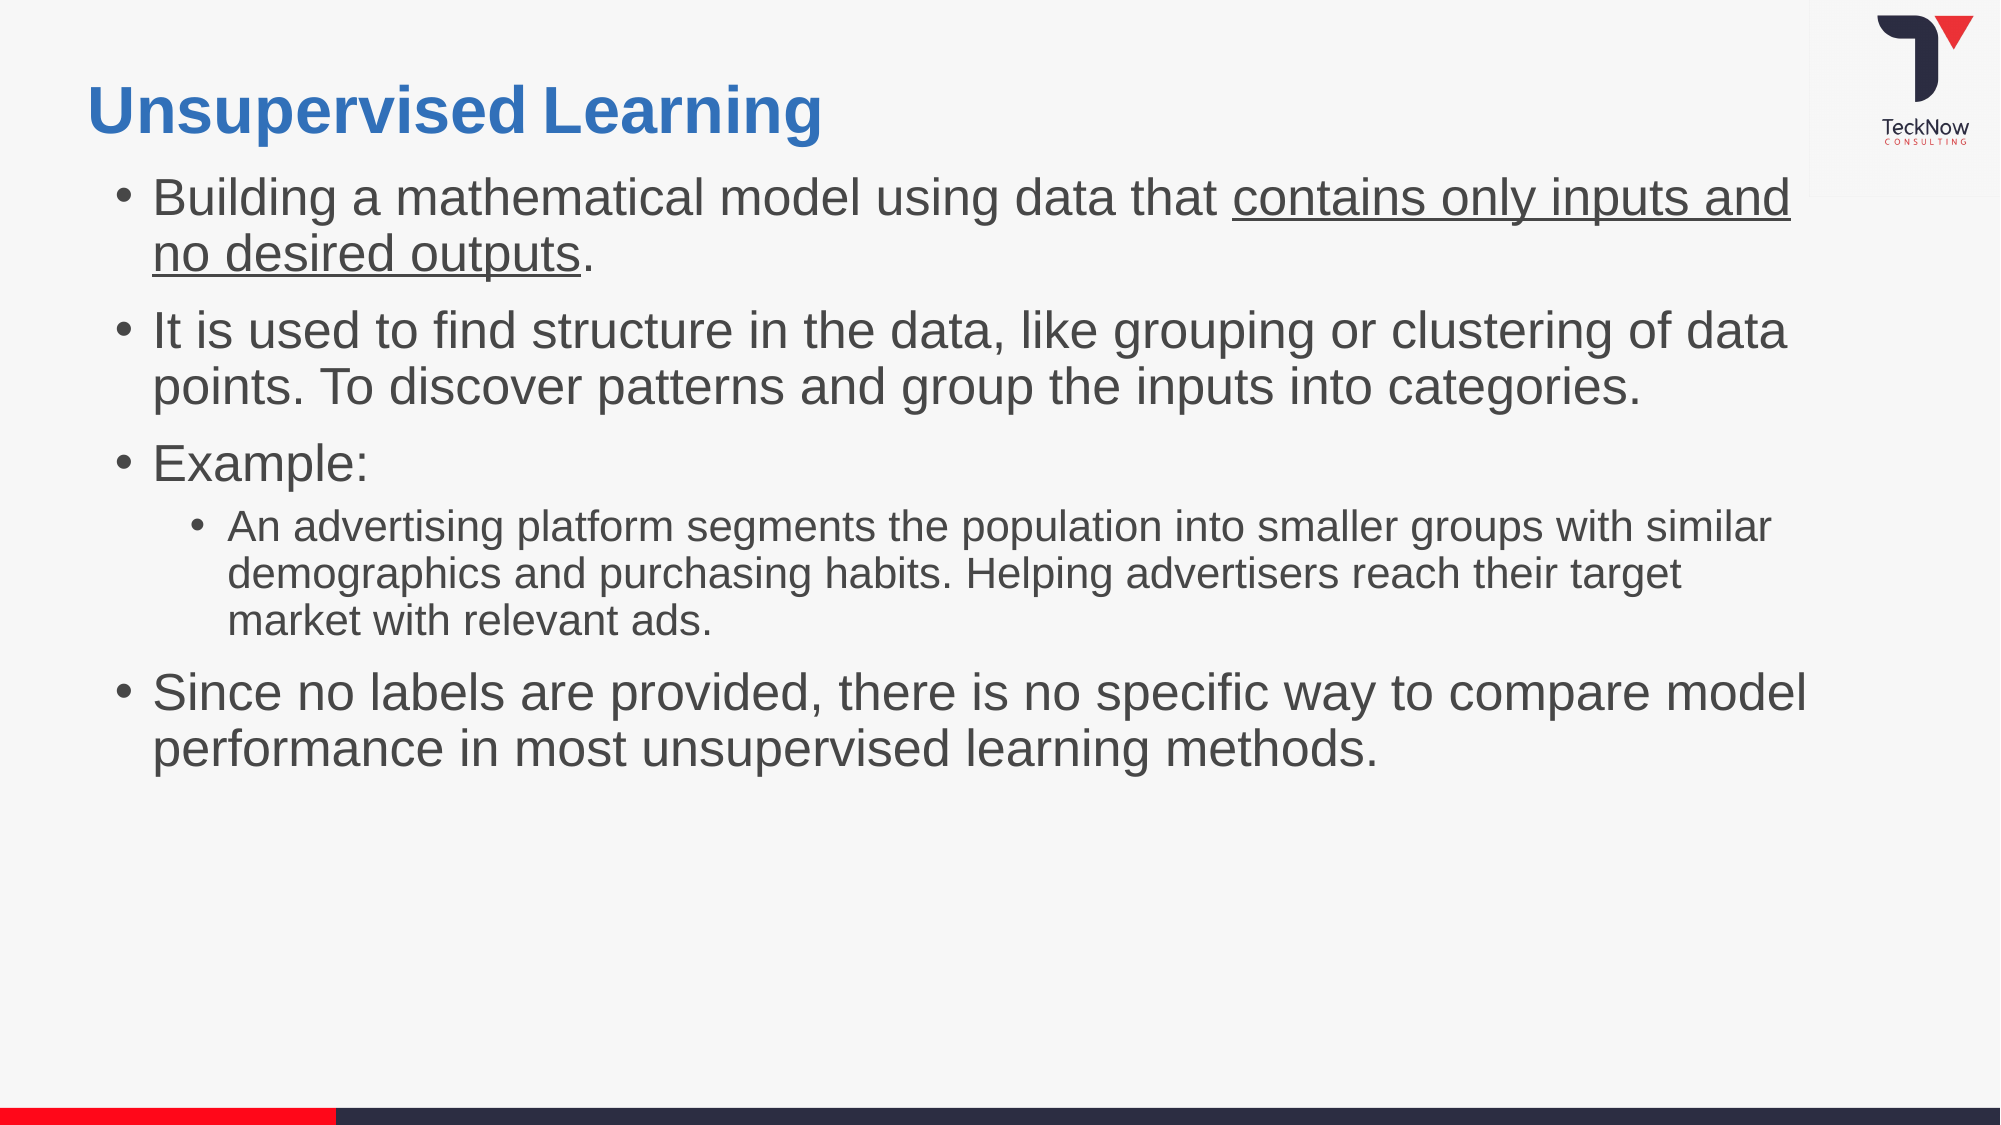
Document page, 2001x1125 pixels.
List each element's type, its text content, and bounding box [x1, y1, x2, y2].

list Building a mathematical model using data that contains only inputs and no desired outputs. It is used to find structure in the data, like grouping or clustering of data points. To discover patterns and group the inputs into categories. Example: An advertising platform segments the population into smaller groups with similar demographics and purchasing habits. Helping advertisers reach their target market with relevant ads. Since no labels are provided, there is no specific way to compare model performance in most unsupervised learning methods. [99, 162, 1825, 975]
picture [1809, 0, 2000, 197]
title Unsupervised Learning [72, 3, 1798, 221]
